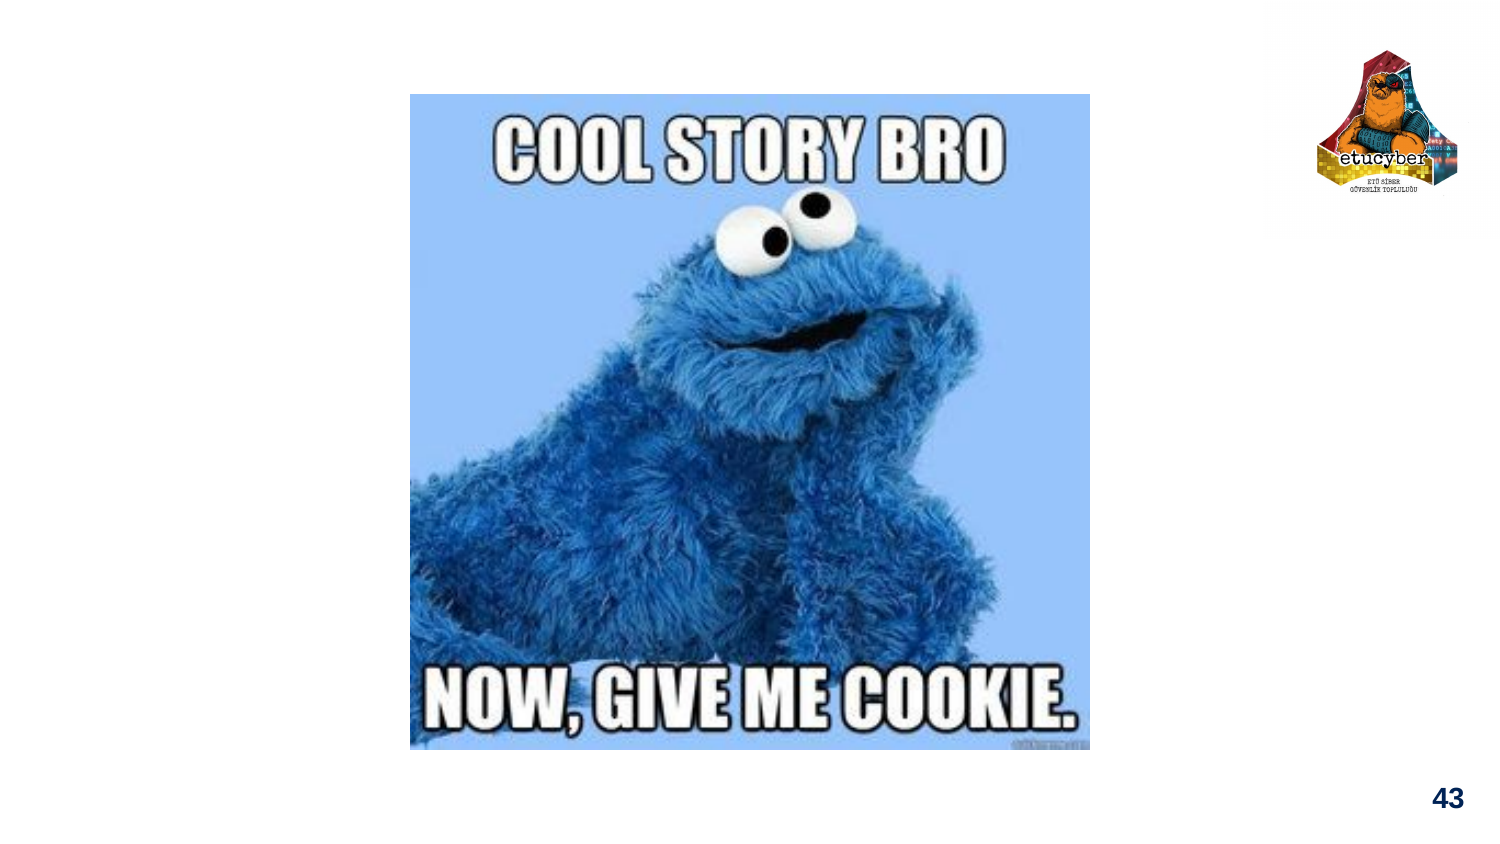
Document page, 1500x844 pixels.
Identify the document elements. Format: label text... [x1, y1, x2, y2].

slide_number ‹#› [1389, 764, 1480, 830]
picture [410, 94, 1090, 750]
picture [1263, 1, 1500, 239]
